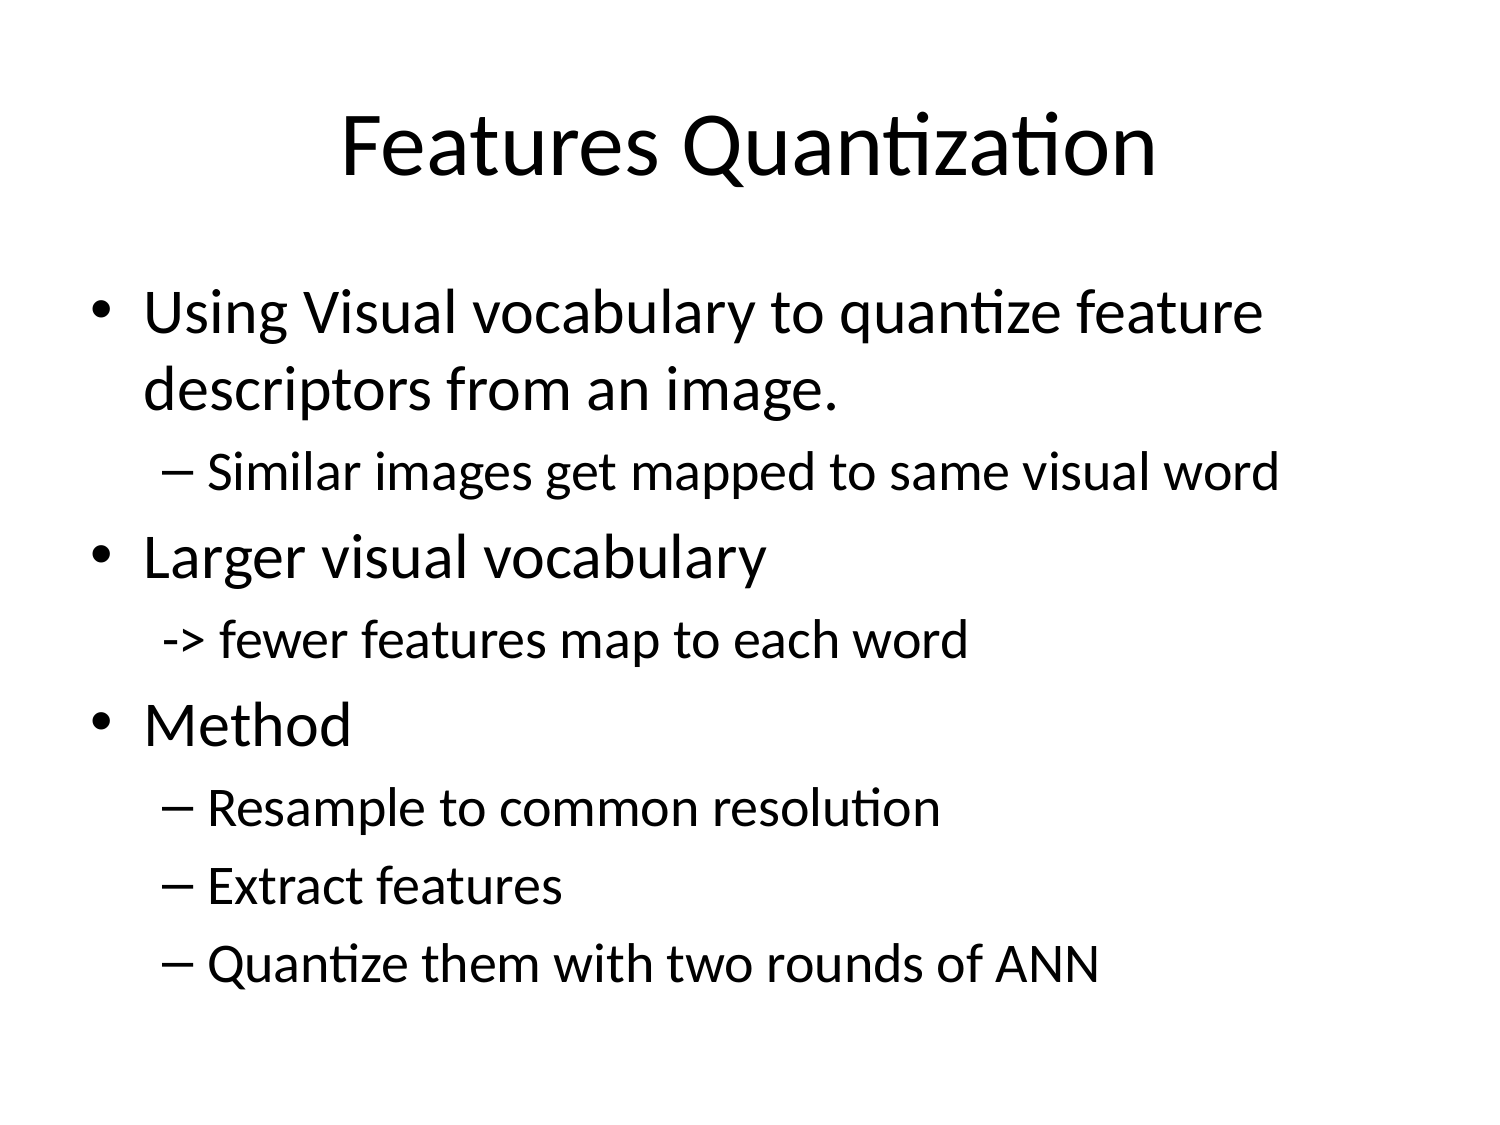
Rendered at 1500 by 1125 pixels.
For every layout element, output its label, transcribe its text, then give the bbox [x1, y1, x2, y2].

title Features Quantization [75, 45, 1425, 233]
list Using Visual vocabulary to quantize feature descriptors from an image. Similar images get mapped to same visual word Larger visual vocabulary -> fewer features map to each word Method Resample to common resolution Extract features Quantize them with two rounds of ANN [75, 262, 1425, 1005]
